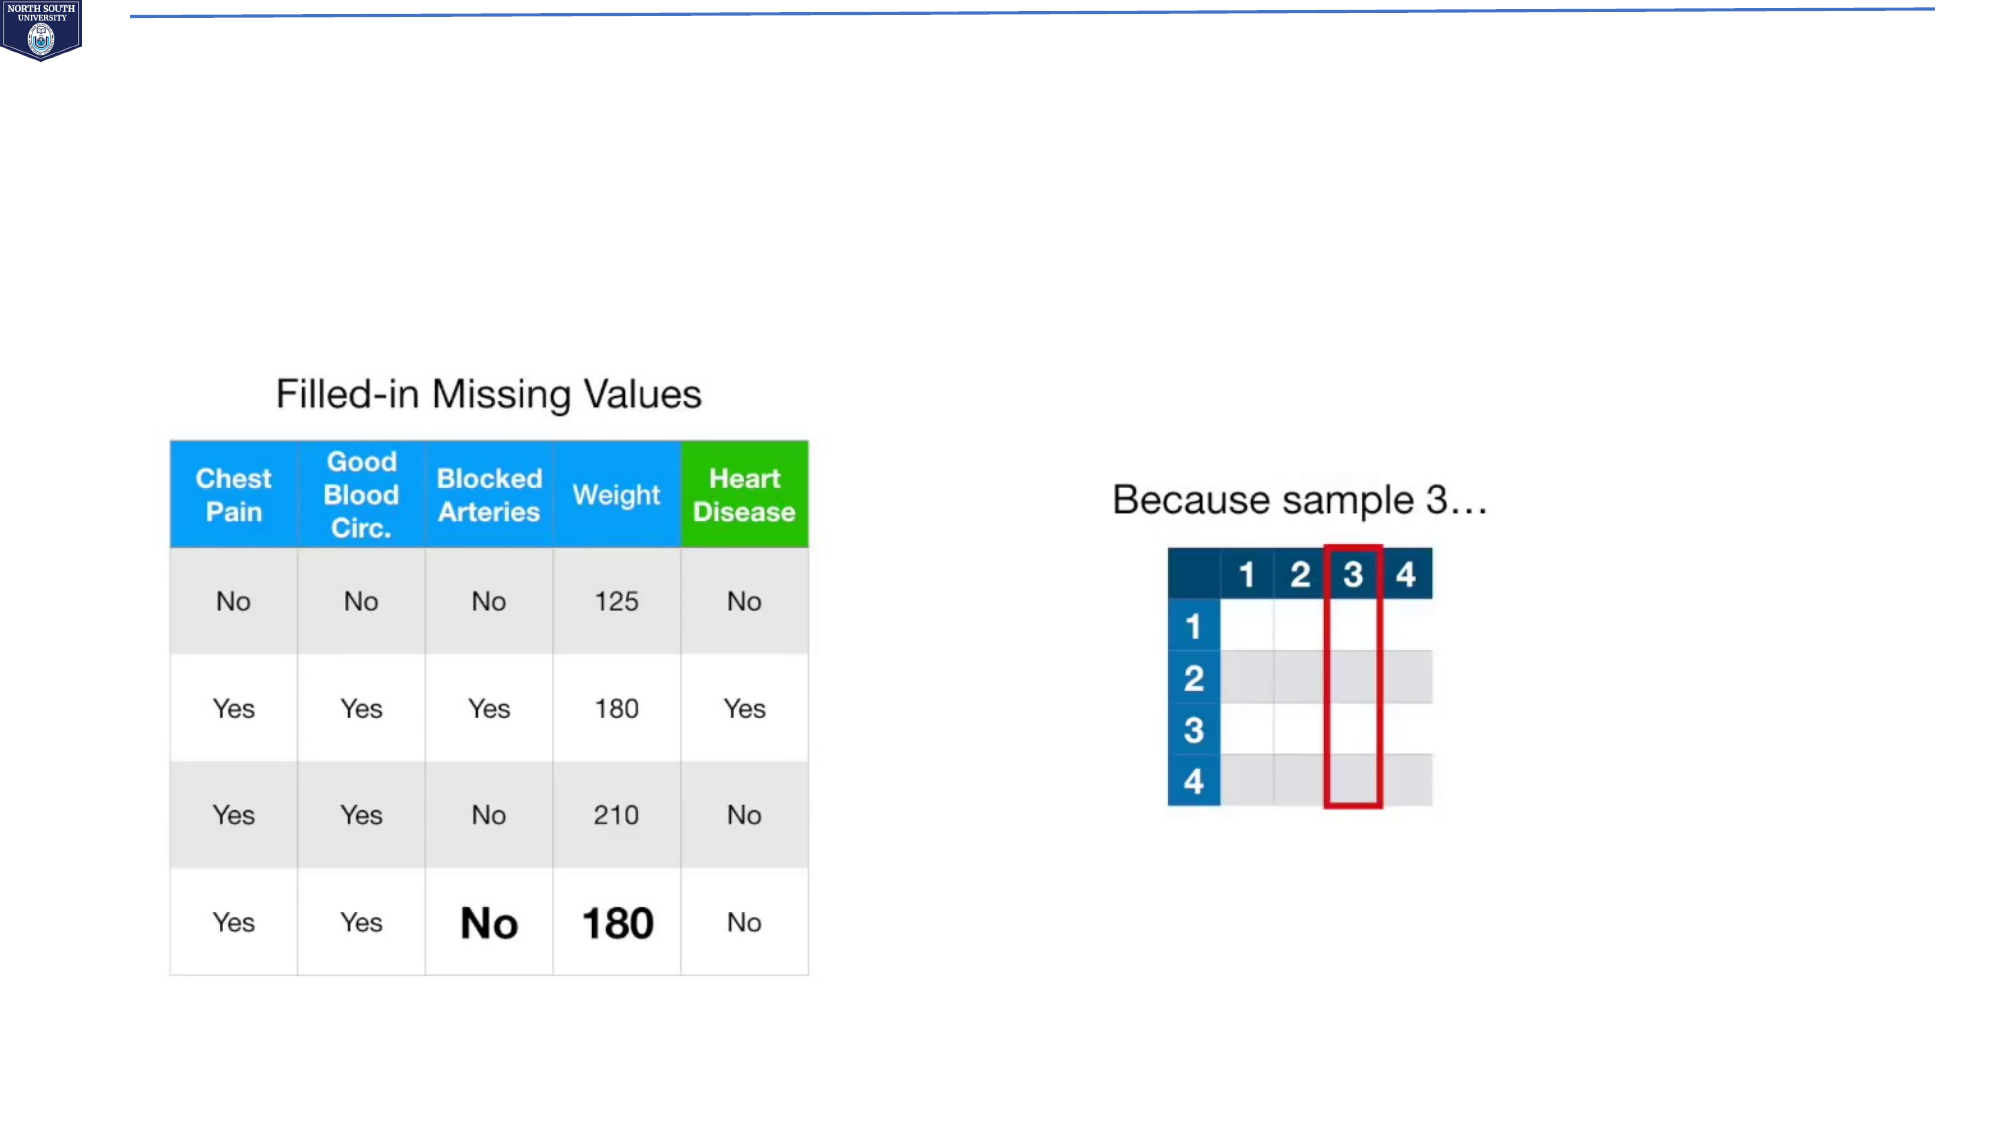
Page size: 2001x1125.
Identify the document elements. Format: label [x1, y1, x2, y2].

picture [0, 0, 82, 65]
picture [113, 166, 1748, 1086]
